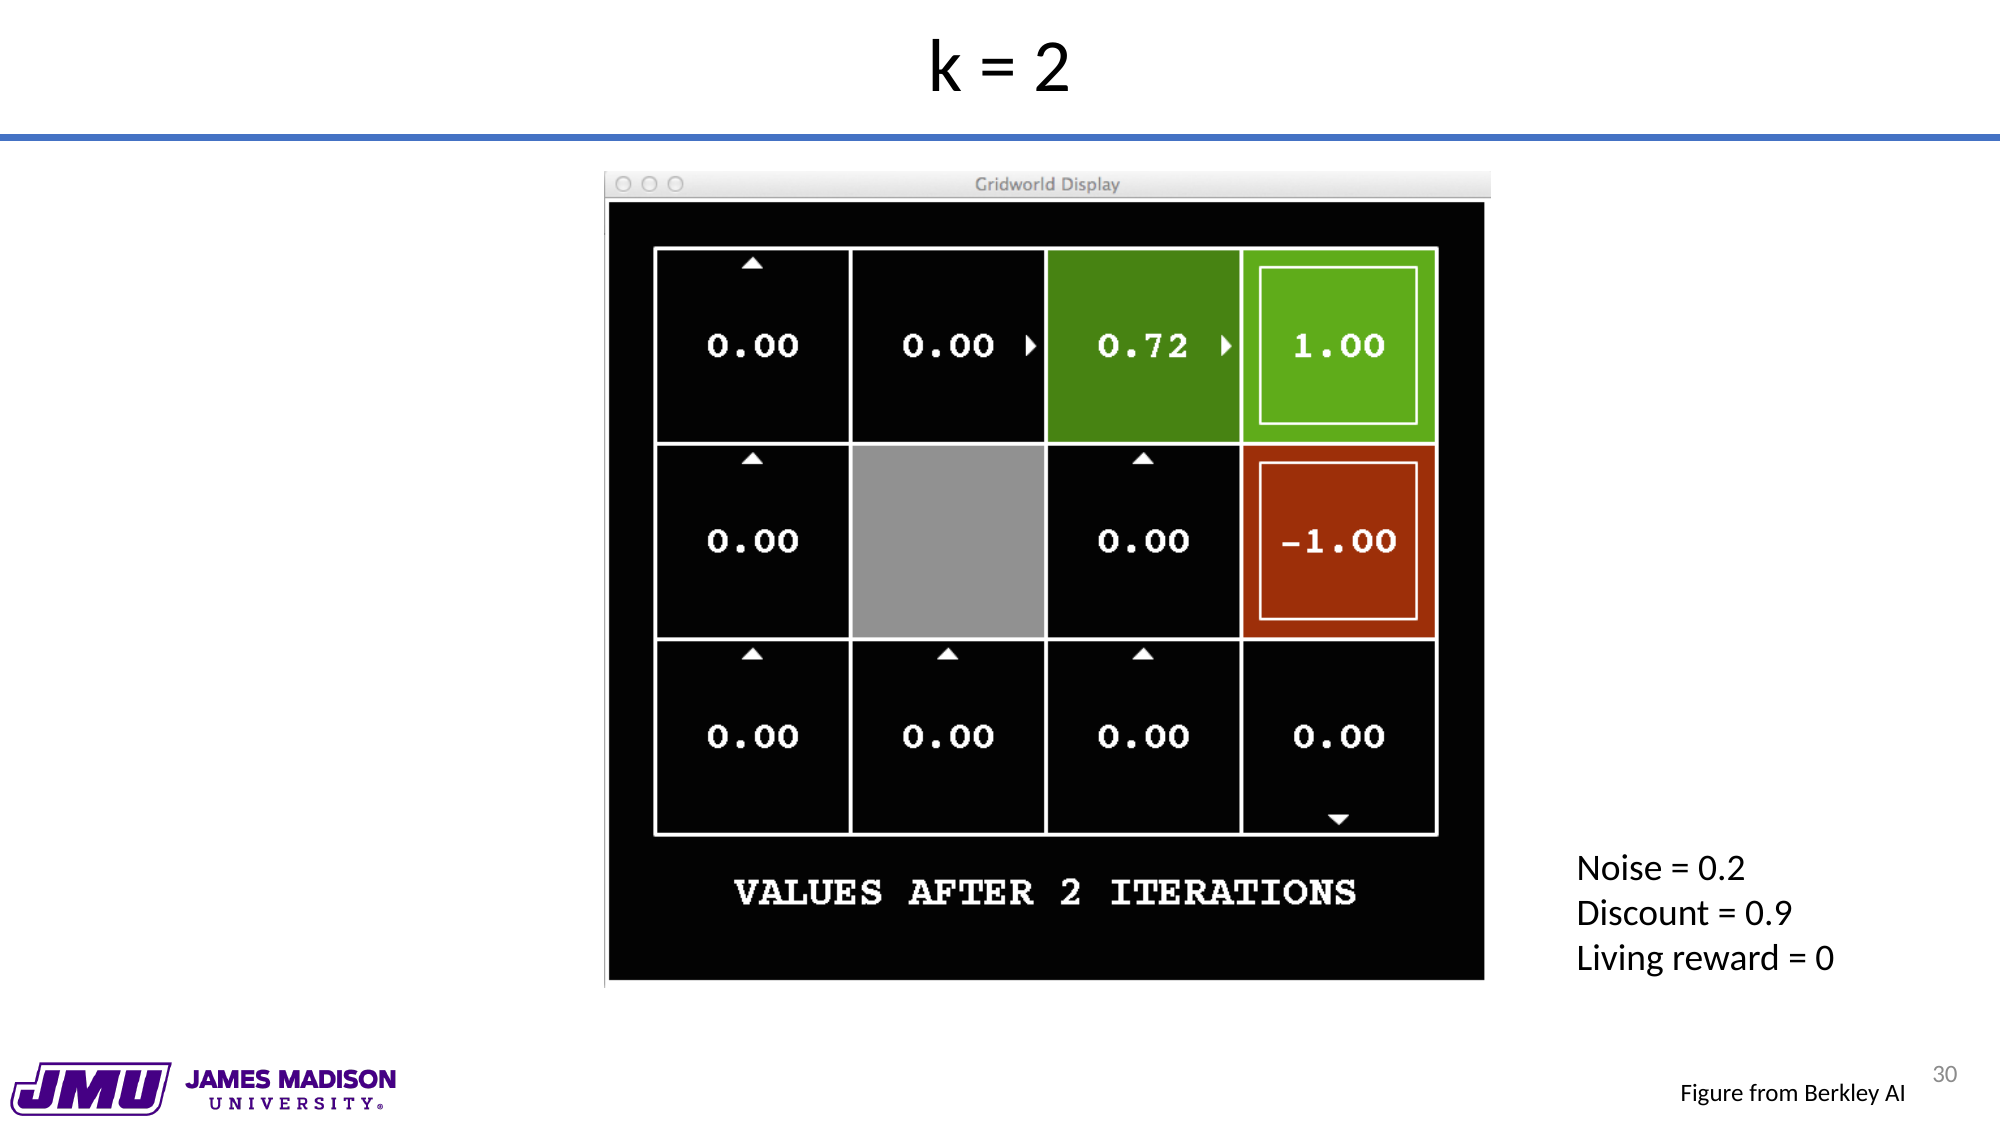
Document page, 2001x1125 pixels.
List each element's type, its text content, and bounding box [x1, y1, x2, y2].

picture [604, 171, 1491, 988]
text_box Figure from Berkley AI [1623, 1072, 1922, 1114]
text_box Noise = 0.2 Discount = 0.9 Living reward = 0 [1561, 835, 1937, 986]
slide_number 30 [1870, 1042, 1973, 1103]
title k = 2 [0, 0, 2000, 134]
picture [0, 1042, 410, 1125]
